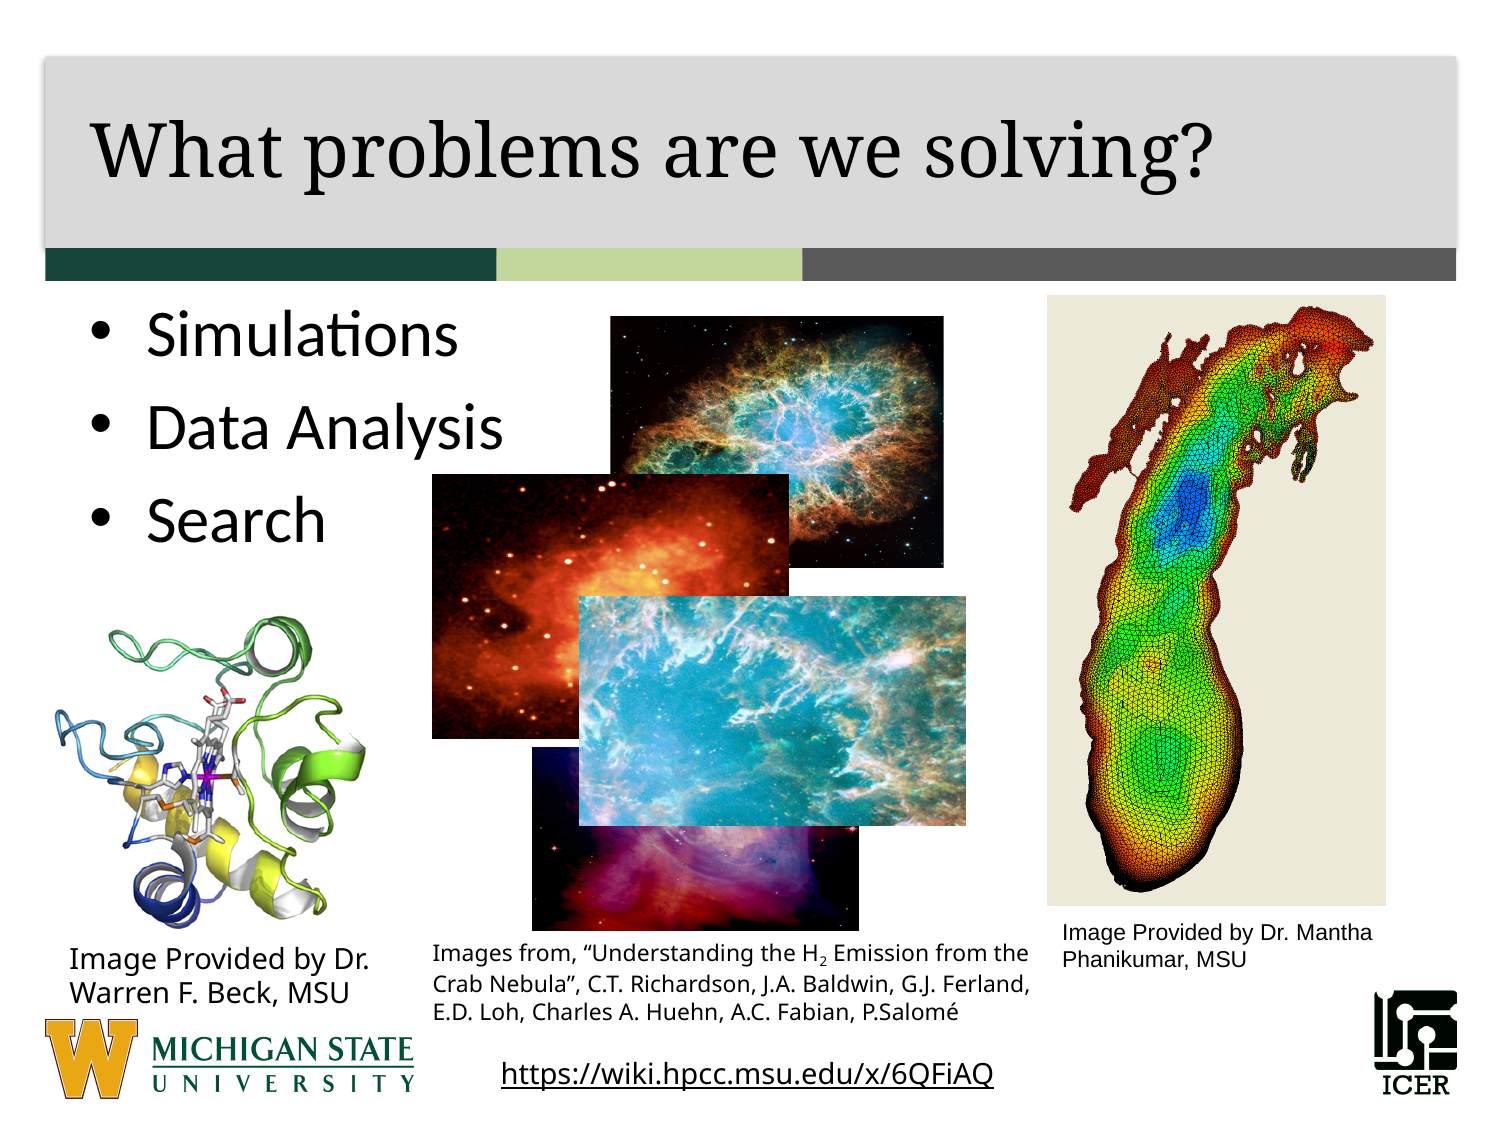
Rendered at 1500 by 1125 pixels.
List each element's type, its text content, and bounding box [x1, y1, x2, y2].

picture [1046, 295, 1386, 907]
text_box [432, 316, 966, 932]
picture [45, 1019, 443, 1116]
title What problems are we solving? [74, 94, 1426, 281]
text_box Images from, “Understanding the H2 Emission from the Crab Nebula”, C.T. Richardson, J.A. Baldwin, G.J. Ferland, E.D. Loh, Charles A. Huehn, A.C. Fabian, P.Salomé [417, 930, 1061, 1032]
picture [1374, 990, 1457, 1095]
list Simulations Data Analysis Search [74, 281, 1426, 1025]
picture [52, 611, 368, 932]
text_box Image Provided by Dr. Warren F. Beck, MSU [54, 932, 404, 1018]
text_box Image Provided by Dr. Mantha Phanikumar, MSU [1047, 909, 1467, 980]
